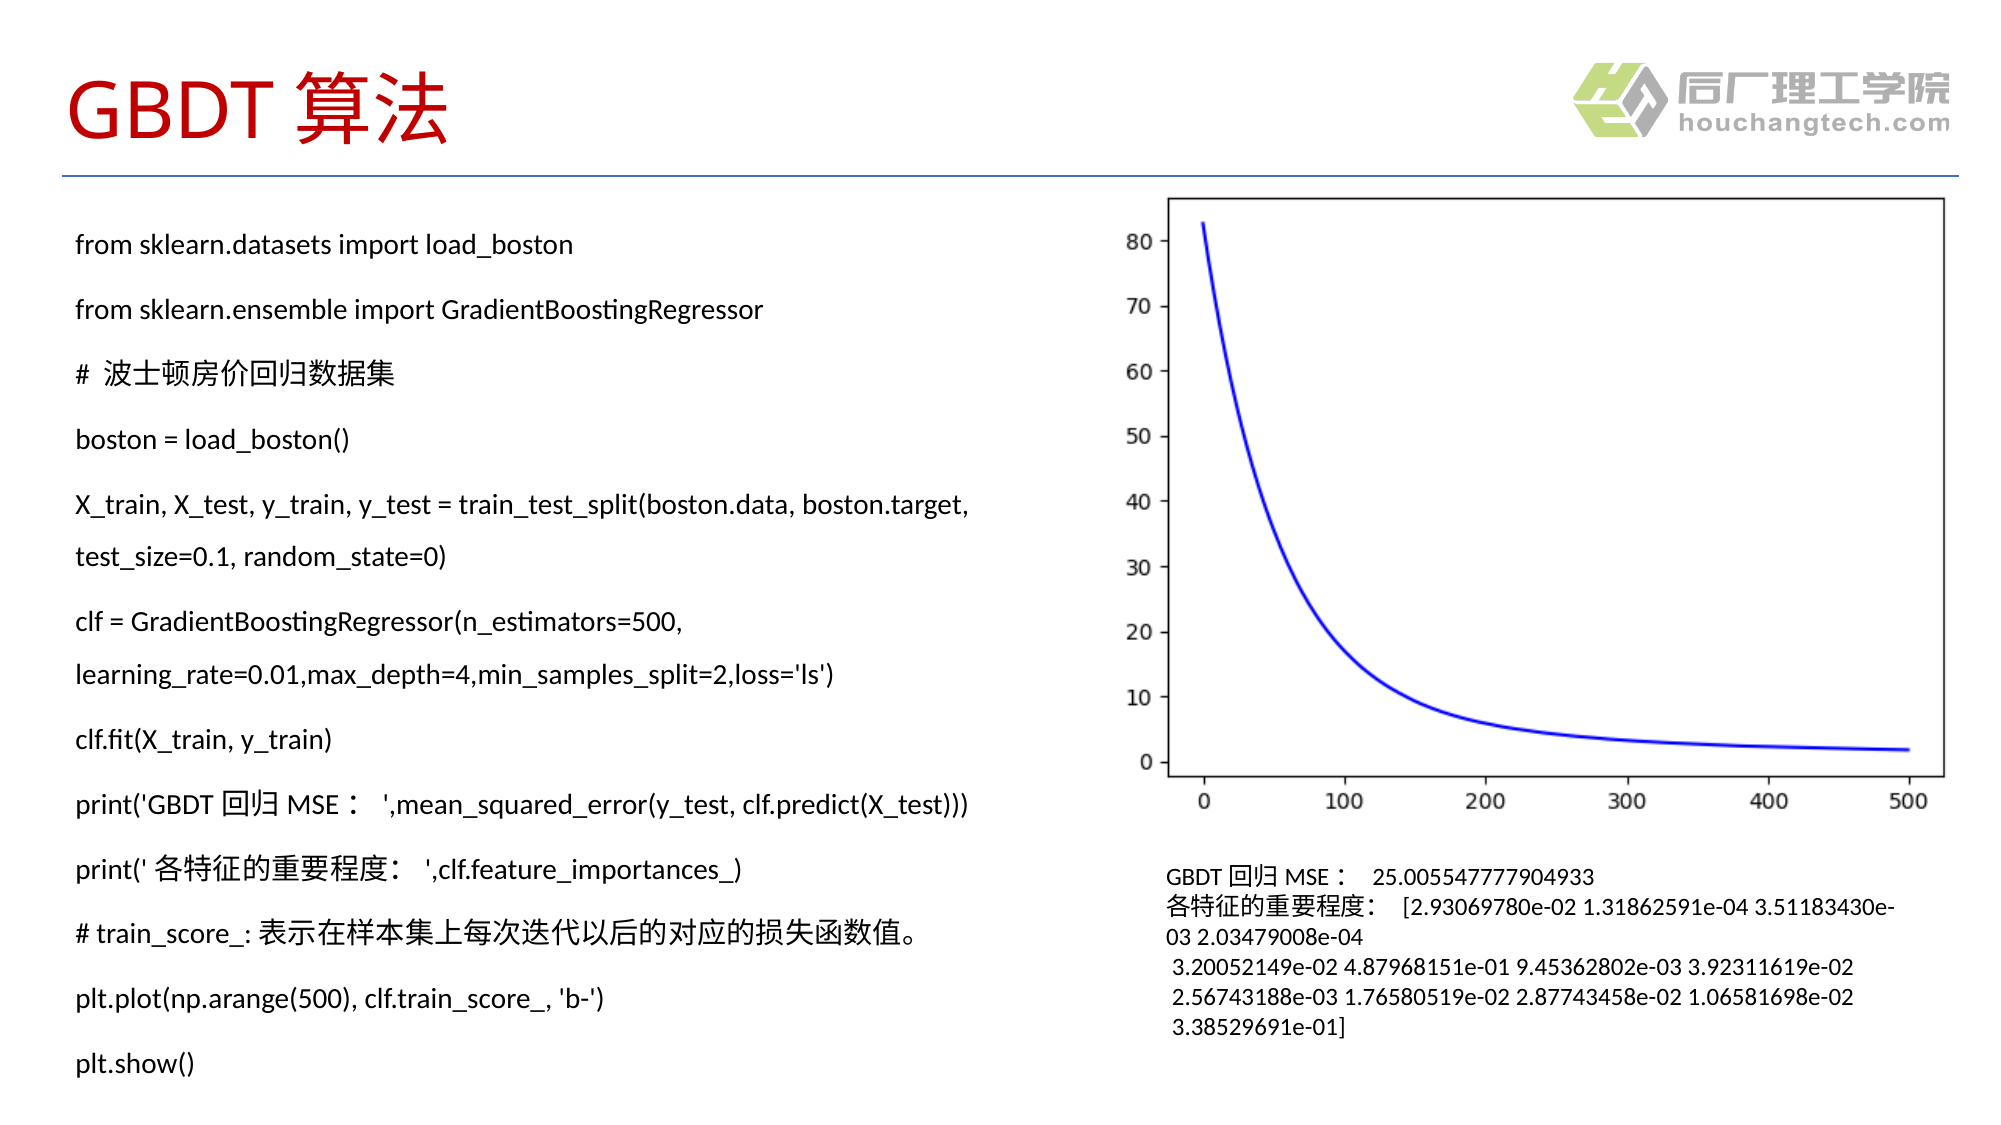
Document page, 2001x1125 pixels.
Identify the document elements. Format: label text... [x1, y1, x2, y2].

text_box GBDT回归MSE： 25.005547777904933 各特征的重要程度： [2.93069780e-02 1.31862591e-04 3.51183430e-03 2.03479008e-04 3.20052149e-02 4.87968151e-01 9.45362802e-03 3.92311619e-02 2.56743188e-03 1.76580519e-02 2.87743458e-02 1.06581698e-02 3.38529691e-01] [1158, 852, 1916, 1048]
picture [1107, 184, 1967, 831]
text_box from sklearn.datasets import load_boston from sklearn.ensemble import GradientBoostingRegressor # 波士顿房价回归数据集 boston = load_boston() X_train, X_test, y_train, y_test = train_test_split(boston.data, boston.target, test_size=0.1, random_state=0) clf = GradientBoostingRegressor(n_estimators=500, learning_rate=0.01,max_depth=4,min_samples_split=2,loss='ls') clf.fit(X_train, y_train) print('GBDT回归MSE：',mean_squared_error(y_test, clf.predict(X_test))) print('各特征的重要程度：',clf.feature_importances_) # train_score_:表示在样本集上每次迭代以后的对应的损失函数值。 plt.plot(np.arange(500), clf.train_score_, 'b-') plt.show() [67, 200, 1129, 1079]
title GBDT算法 [57, 59, 1728, 167]
